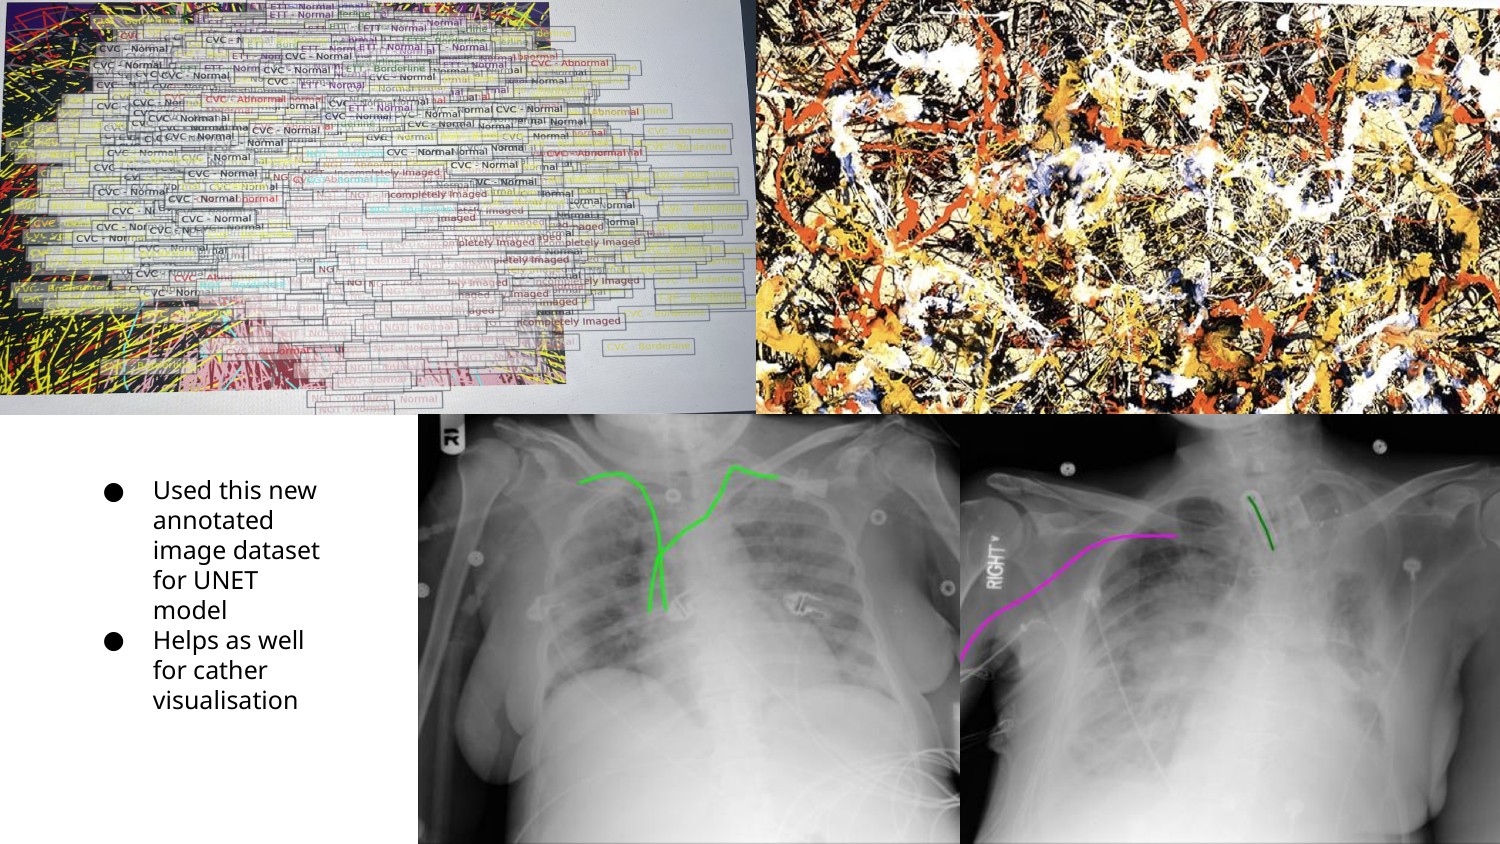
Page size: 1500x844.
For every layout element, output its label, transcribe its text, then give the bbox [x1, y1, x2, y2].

picture [0, 0, 1500, 844]
text_box Used this new annotated image dataset for UNET model Helps as well for cather visualisation [62, 459, 345, 804]
